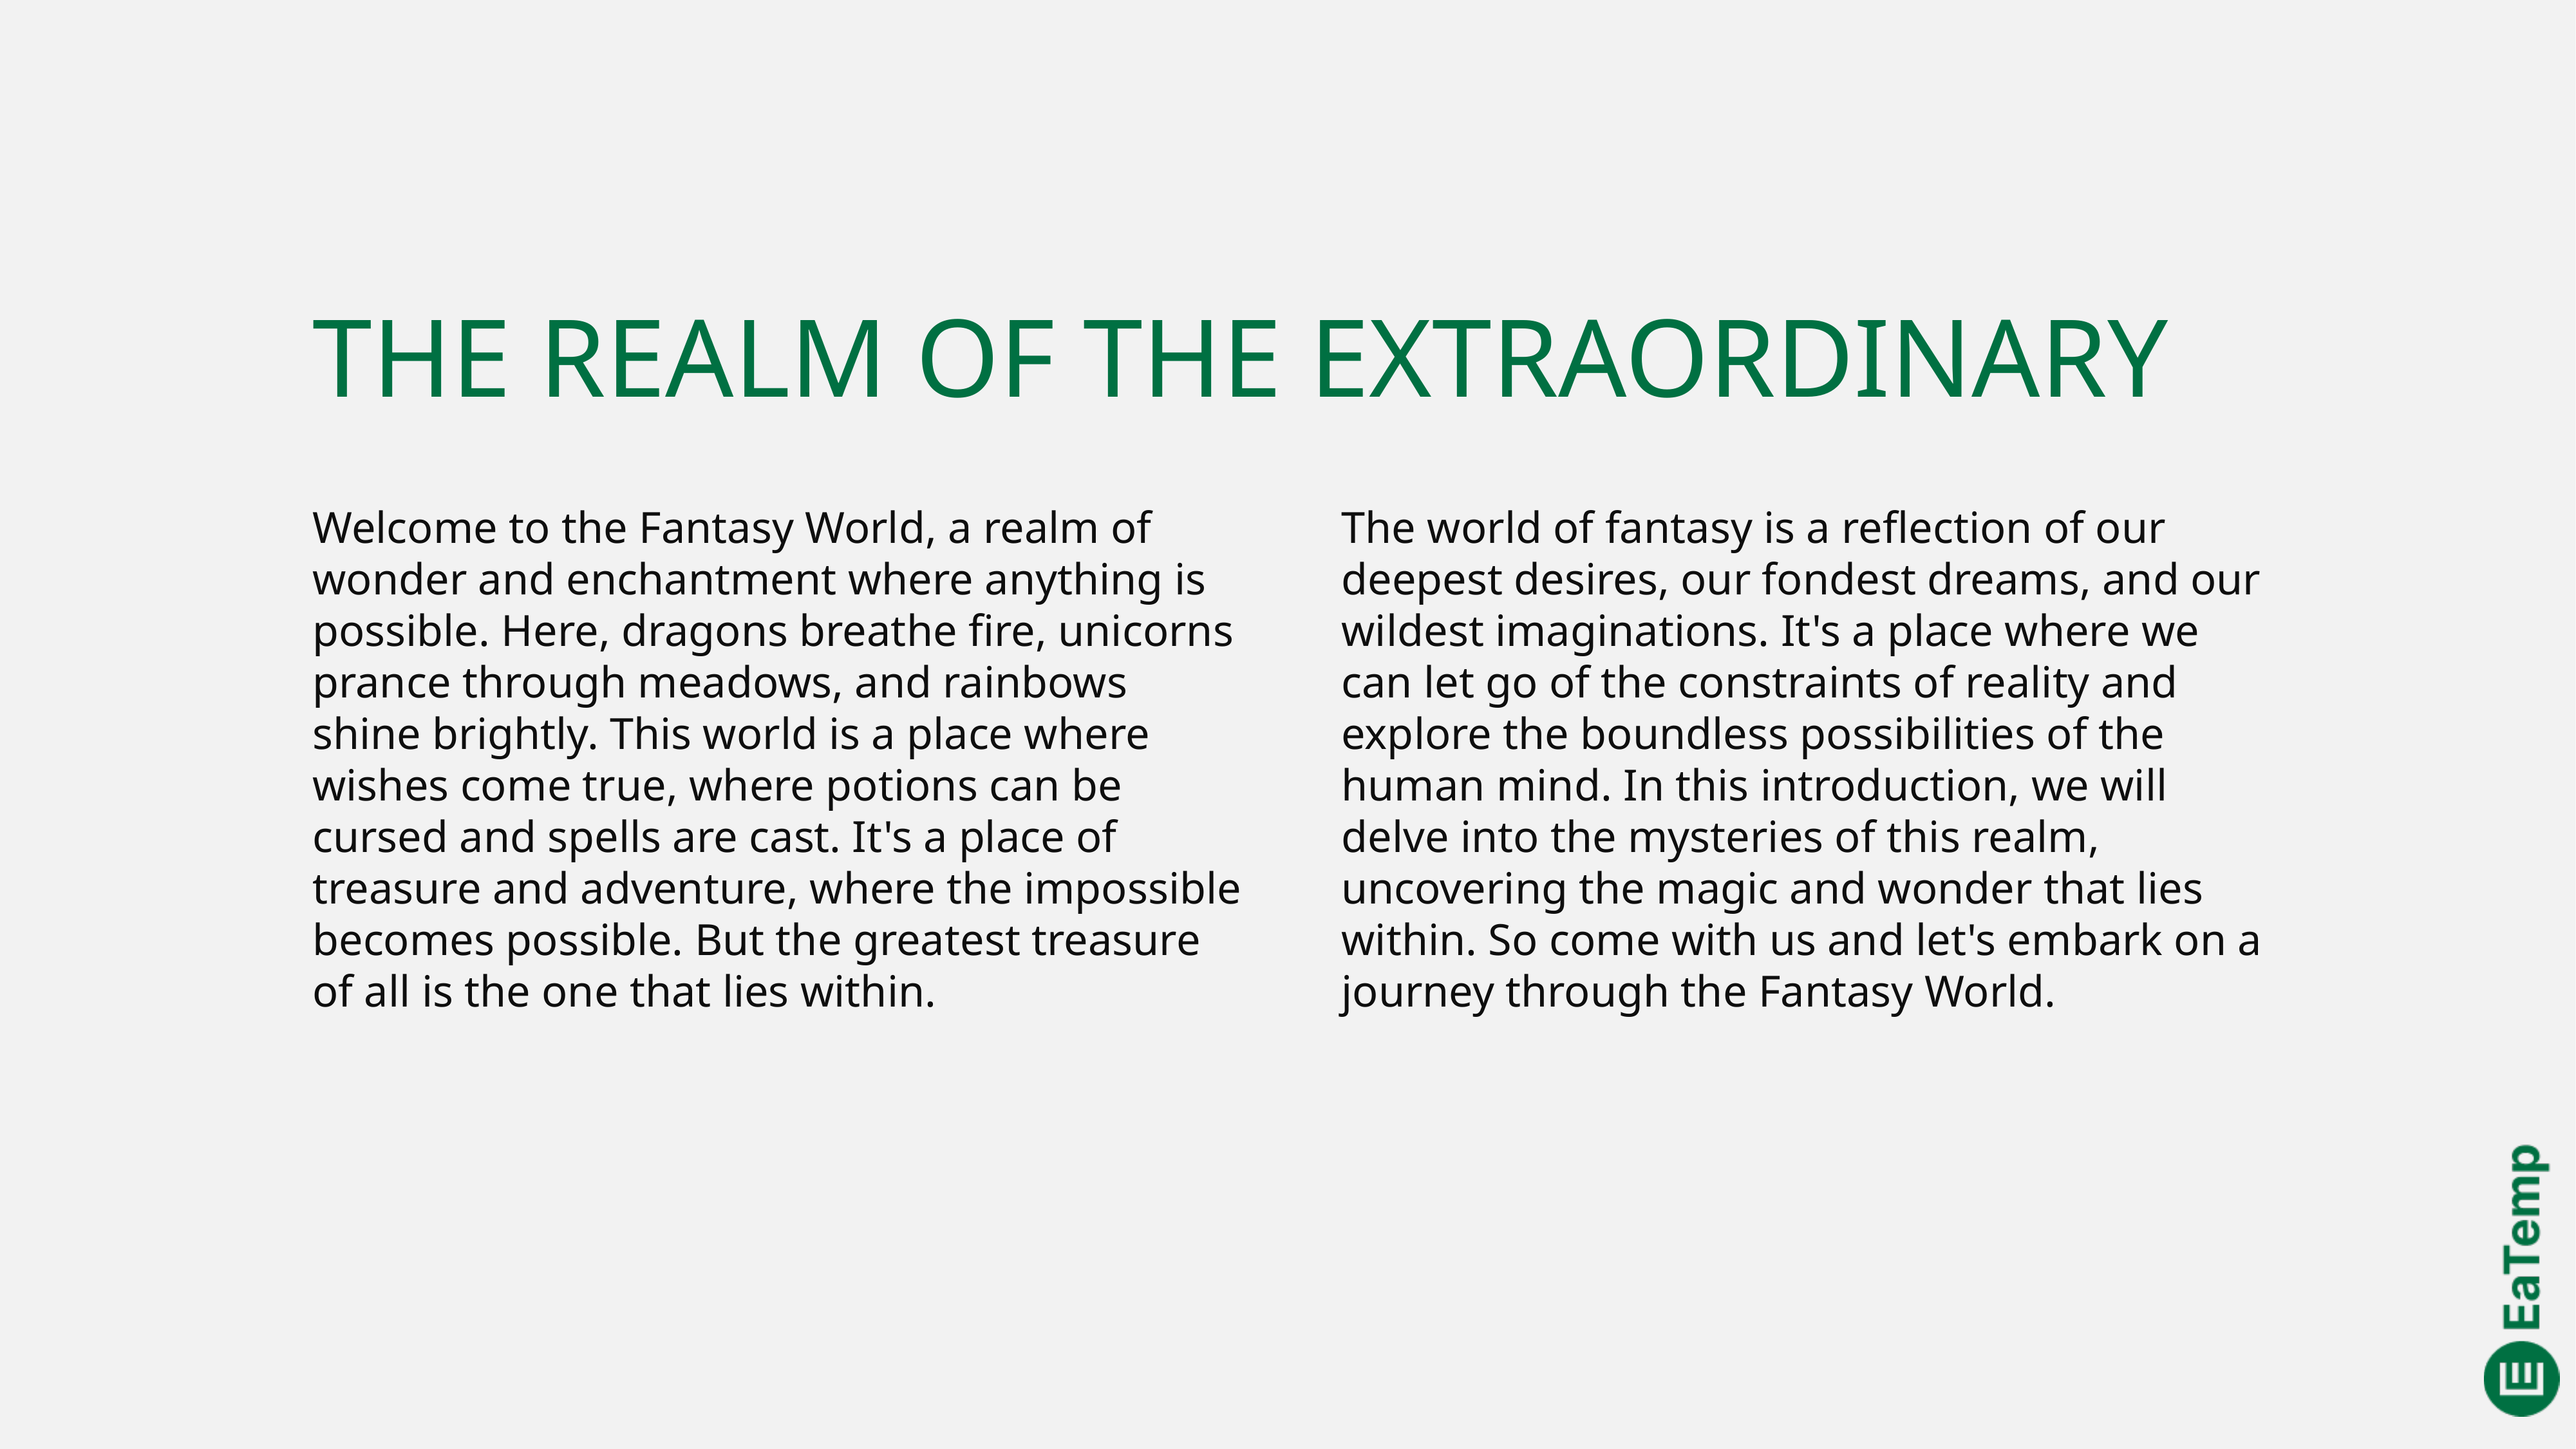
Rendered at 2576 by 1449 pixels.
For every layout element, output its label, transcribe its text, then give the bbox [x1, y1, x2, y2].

picture [2484, 1142, 2560, 1417]
text_box THE REALM OF THE EXTRAORDINARY [312, 289, 2381, 468]
text_box [2468, 1110, 2576, 1449]
text_box The world of fantasy is a reflection of our deepest desires, our fondest dreams, and our wildest imaginations. It's a place where we can let go of the constraints of reality and explore the boundless possibilities of the human mind. In this introduction, we will delve into the mysteries of this realm, uncovering the magic and wonder that lies within. So come with us and let's embark on a journey through the Fantasy World. [1341, 500, 2278, 1022]
text_box Welcome to the Fantasy World, a realm of wonder and enchantment where anything is possible. Here, dragons breathe fire, unicorns prance through meadows, and rainbows shine brightly. This world is a place where wishes come true, where potions can be cursed and spells are cast. It's a place of treasure and adventure, where the impossible becomes possible. But the greatest treasure of all is the one that lies within. [312, 500, 1249, 1022]
